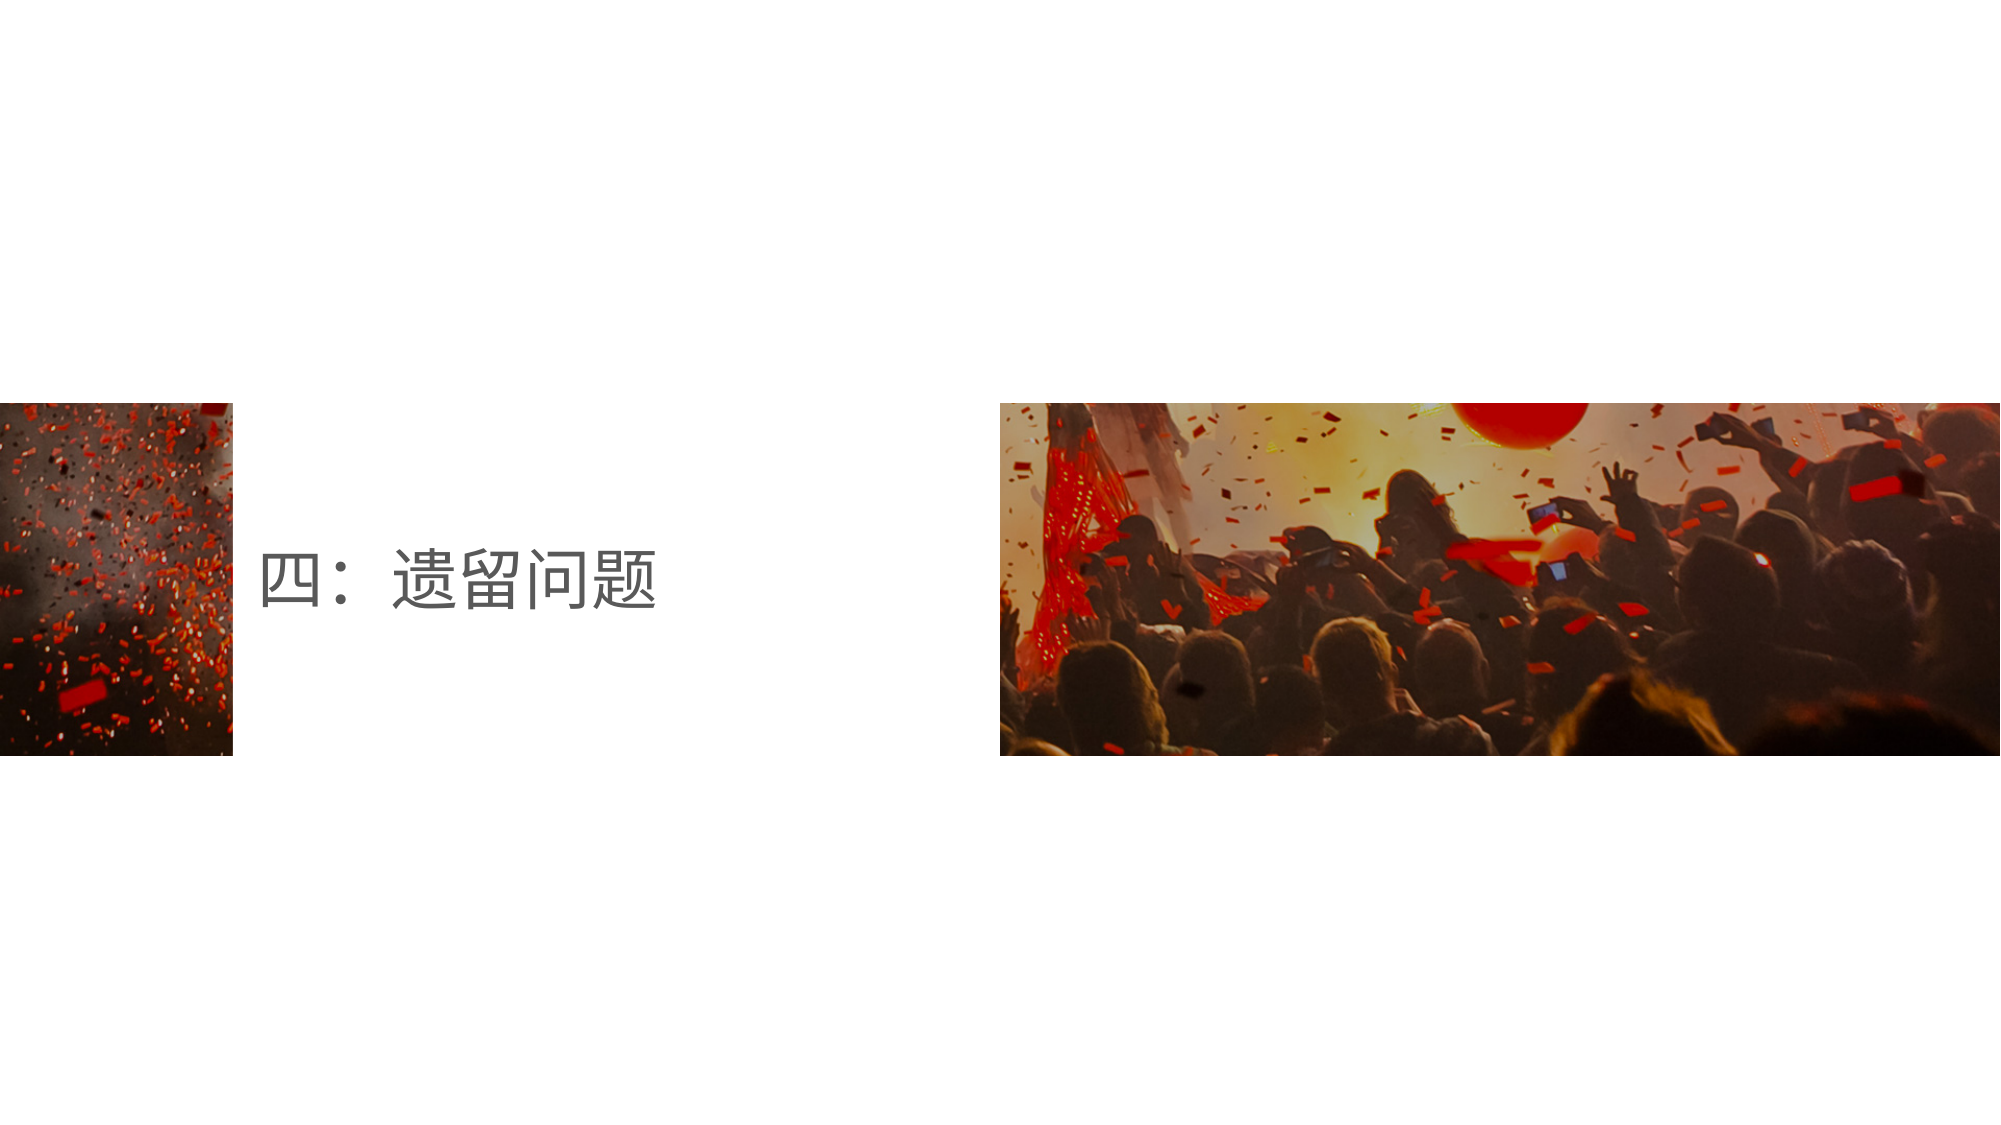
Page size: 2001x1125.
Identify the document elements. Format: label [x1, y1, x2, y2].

picture [0, 403, 2000, 756]
